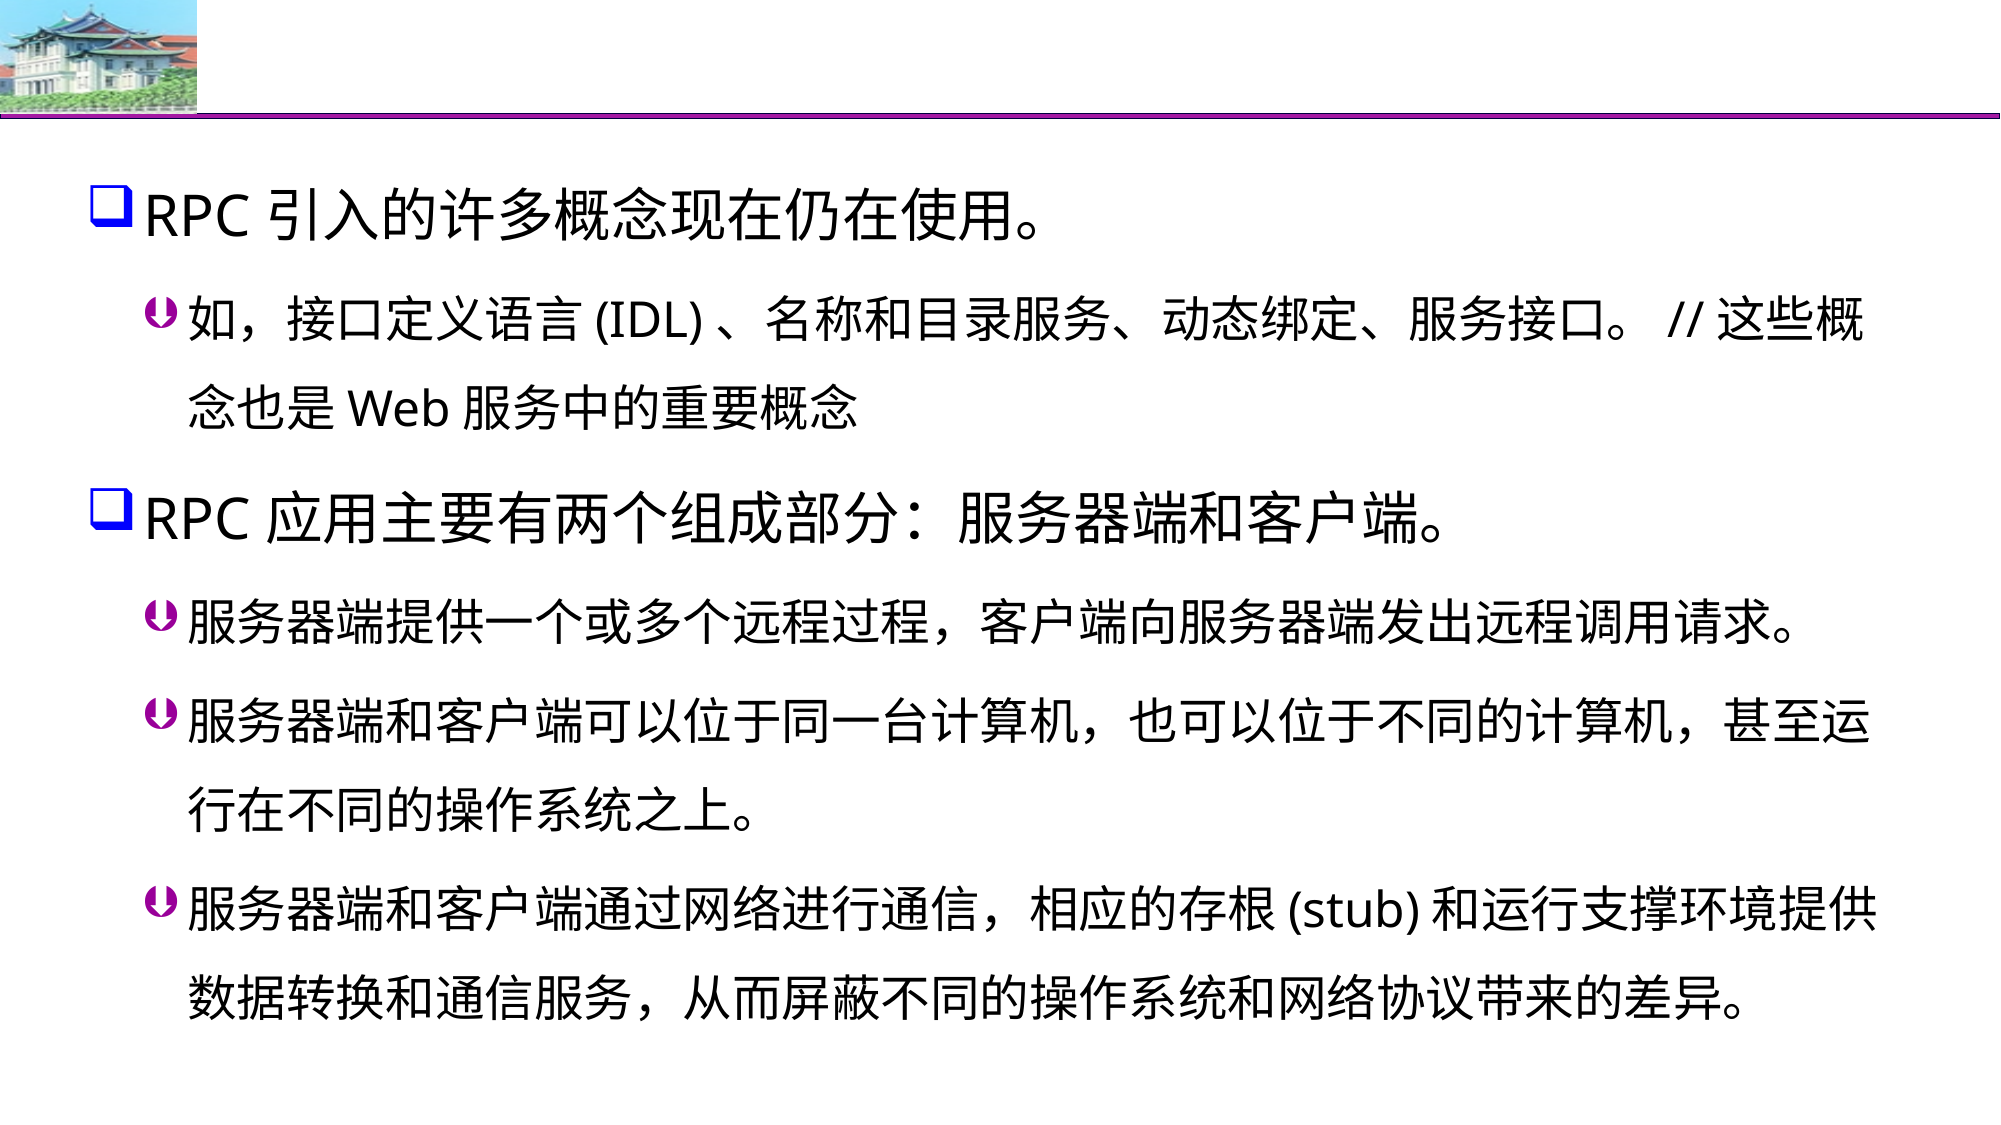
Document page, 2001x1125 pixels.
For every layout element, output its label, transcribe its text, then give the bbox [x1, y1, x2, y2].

list RPC引入的许多概念现在仍在使用。 如，接口定义语言(IDL)、名称和目录服务、动态绑定、服务接口。//这些概念也是Web服务中的重要概念 RPC应用主要有两个组成部分：服务器端和客户端。 服务器端提供一个或多个远程过程，客户端向服务器端发出远程调用请求。 服务器端和客户端可以位于同一台计算机，也可以位于不同的计算机，甚至运行在不同的操作系统之上。 服务器端和客户端通过网络进行通信，相应的存根(stub)和运行支撑环境提供数据转换和通信服务，从而屏蔽不同的操作系统和网络协议带来的差异。 [70, 137, 1900, 1035]
picture [0, 0, 197, 114]
